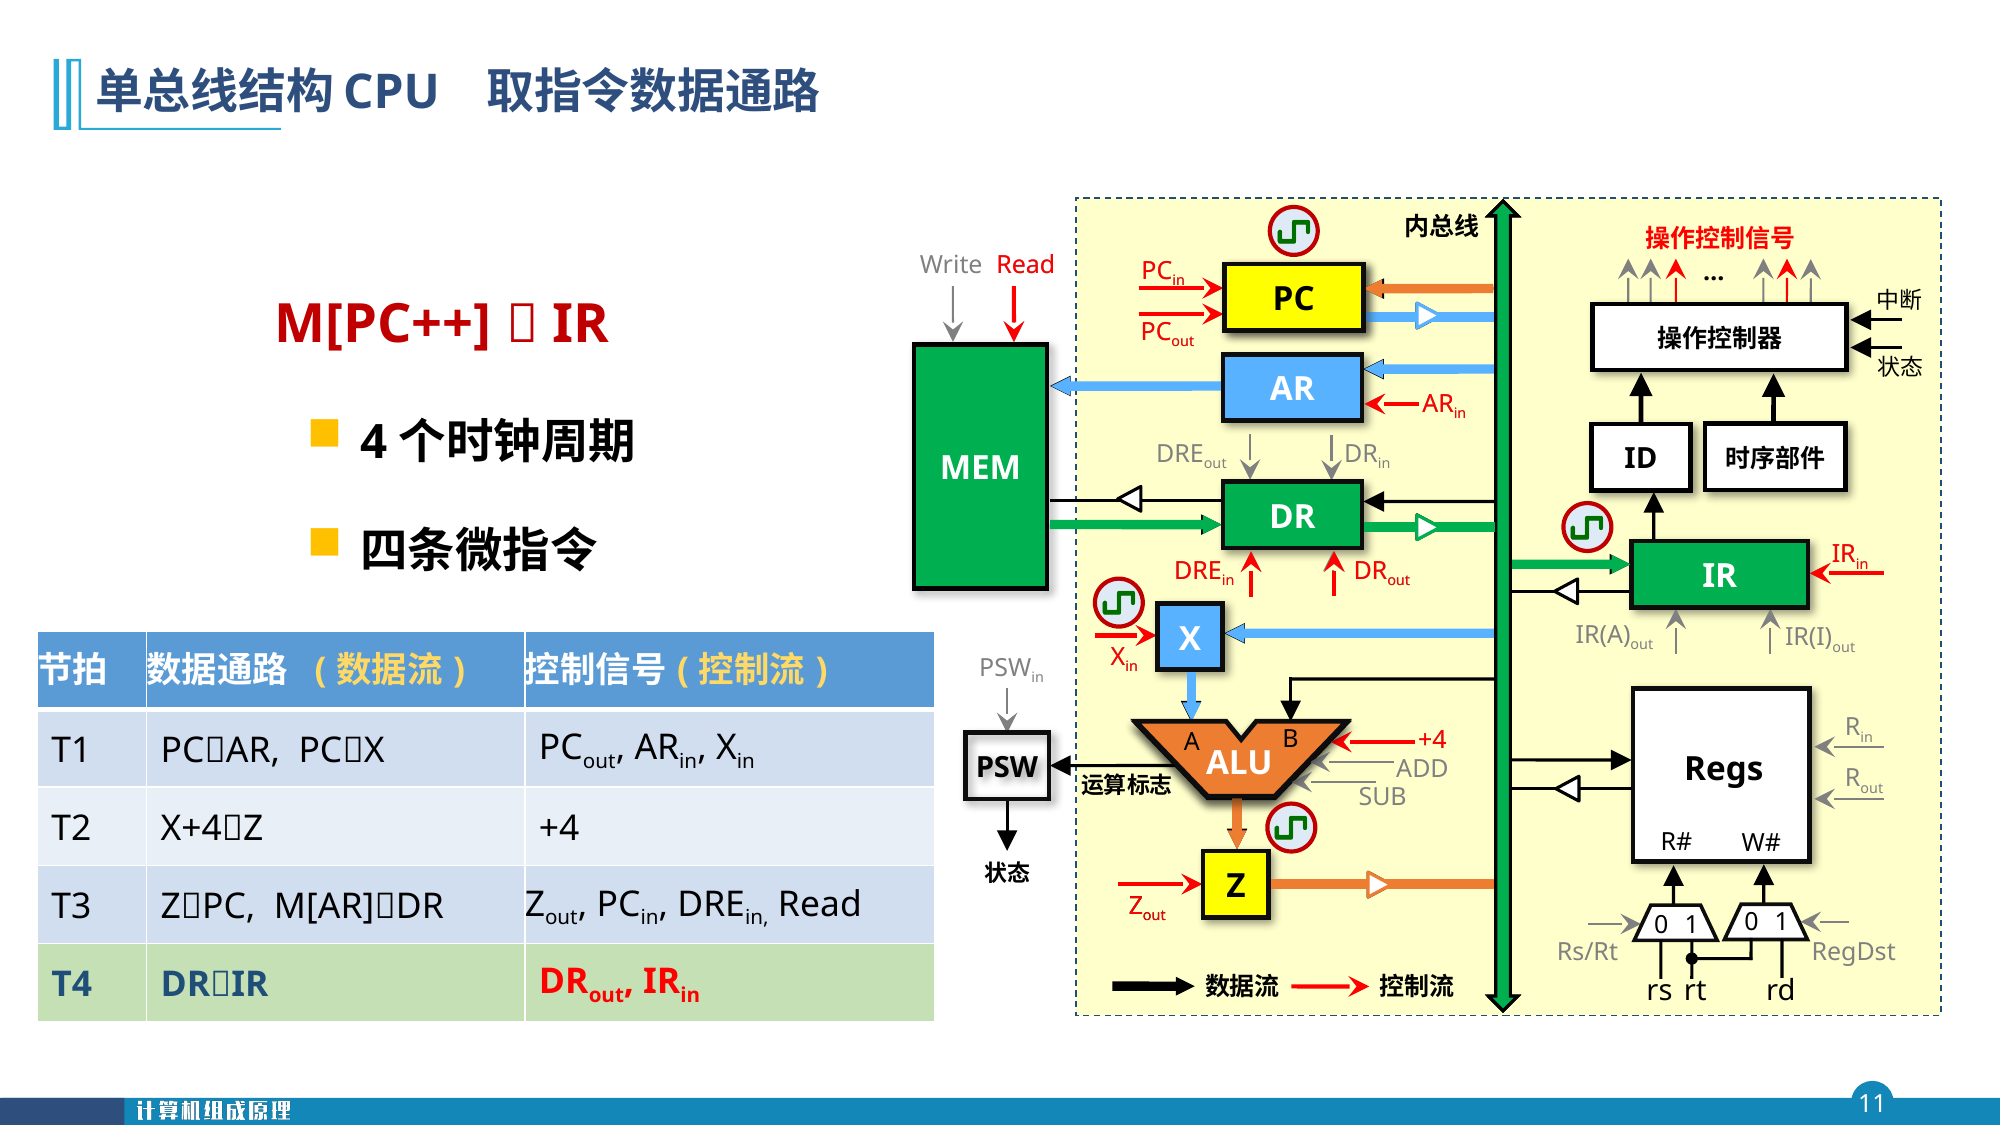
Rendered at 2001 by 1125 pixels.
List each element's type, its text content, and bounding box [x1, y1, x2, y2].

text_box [1094, 578, 1143, 627]
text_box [911, 198, 1942, 1028]
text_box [1334, 547, 1425, 597]
text_box 4个时钟周期 四条微指令 [292, 375, 761, 585]
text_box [1364, 514, 1495, 540]
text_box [1092, 633, 1157, 672]
table_cell DRIR [147, 944, 524, 1021]
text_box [1268, 872, 1495, 897]
table_cell +4 [526, 788, 911, 865]
table_cell PCAR, PCX [147, 712, 524, 786]
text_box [1809, 530, 1892, 594]
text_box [1225, 369, 1498, 634]
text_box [1364, 303, 1497, 328]
table_cell T1 [38, 712, 146, 786]
table_cell T4 [38, 944, 146, 1021]
table_header 数据通路 (数据流) [147, 632, 524, 707]
table_header 控制信号(控制流) [526, 632, 911, 707]
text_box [1138, 311, 1224, 355]
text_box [1563, 502, 1612, 551]
table_header 节拍 [38, 632, 146, 707]
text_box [1267, 803, 1316, 852]
table_cell ZPC, M[AR]DR [147, 866, 524, 943]
title 单总线结构CPU 取指令数据通路 [80, 42, 912, 144]
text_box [1269, 206, 1318, 255]
table_cell T2 [38, 788, 146, 865]
table_cell DRout, IRin [526, 944, 911, 1021]
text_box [1154, 547, 1255, 597]
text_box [1138, 247, 1224, 311]
table_cell Zout, PCin, DREin, Read [526, 866, 911, 943]
table_cell PCout, ARin, Xin [526, 712, 911, 786]
text_box M[PC++]  IR [259, 261, 782, 361]
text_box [991, 241, 1061, 342]
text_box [1135, 715, 1347, 797]
table_cell T3 [38, 866, 146, 943]
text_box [1347, 716, 1501, 790]
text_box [1114, 882, 1226, 946]
table_cell X+4Z [147, 788, 524, 865]
